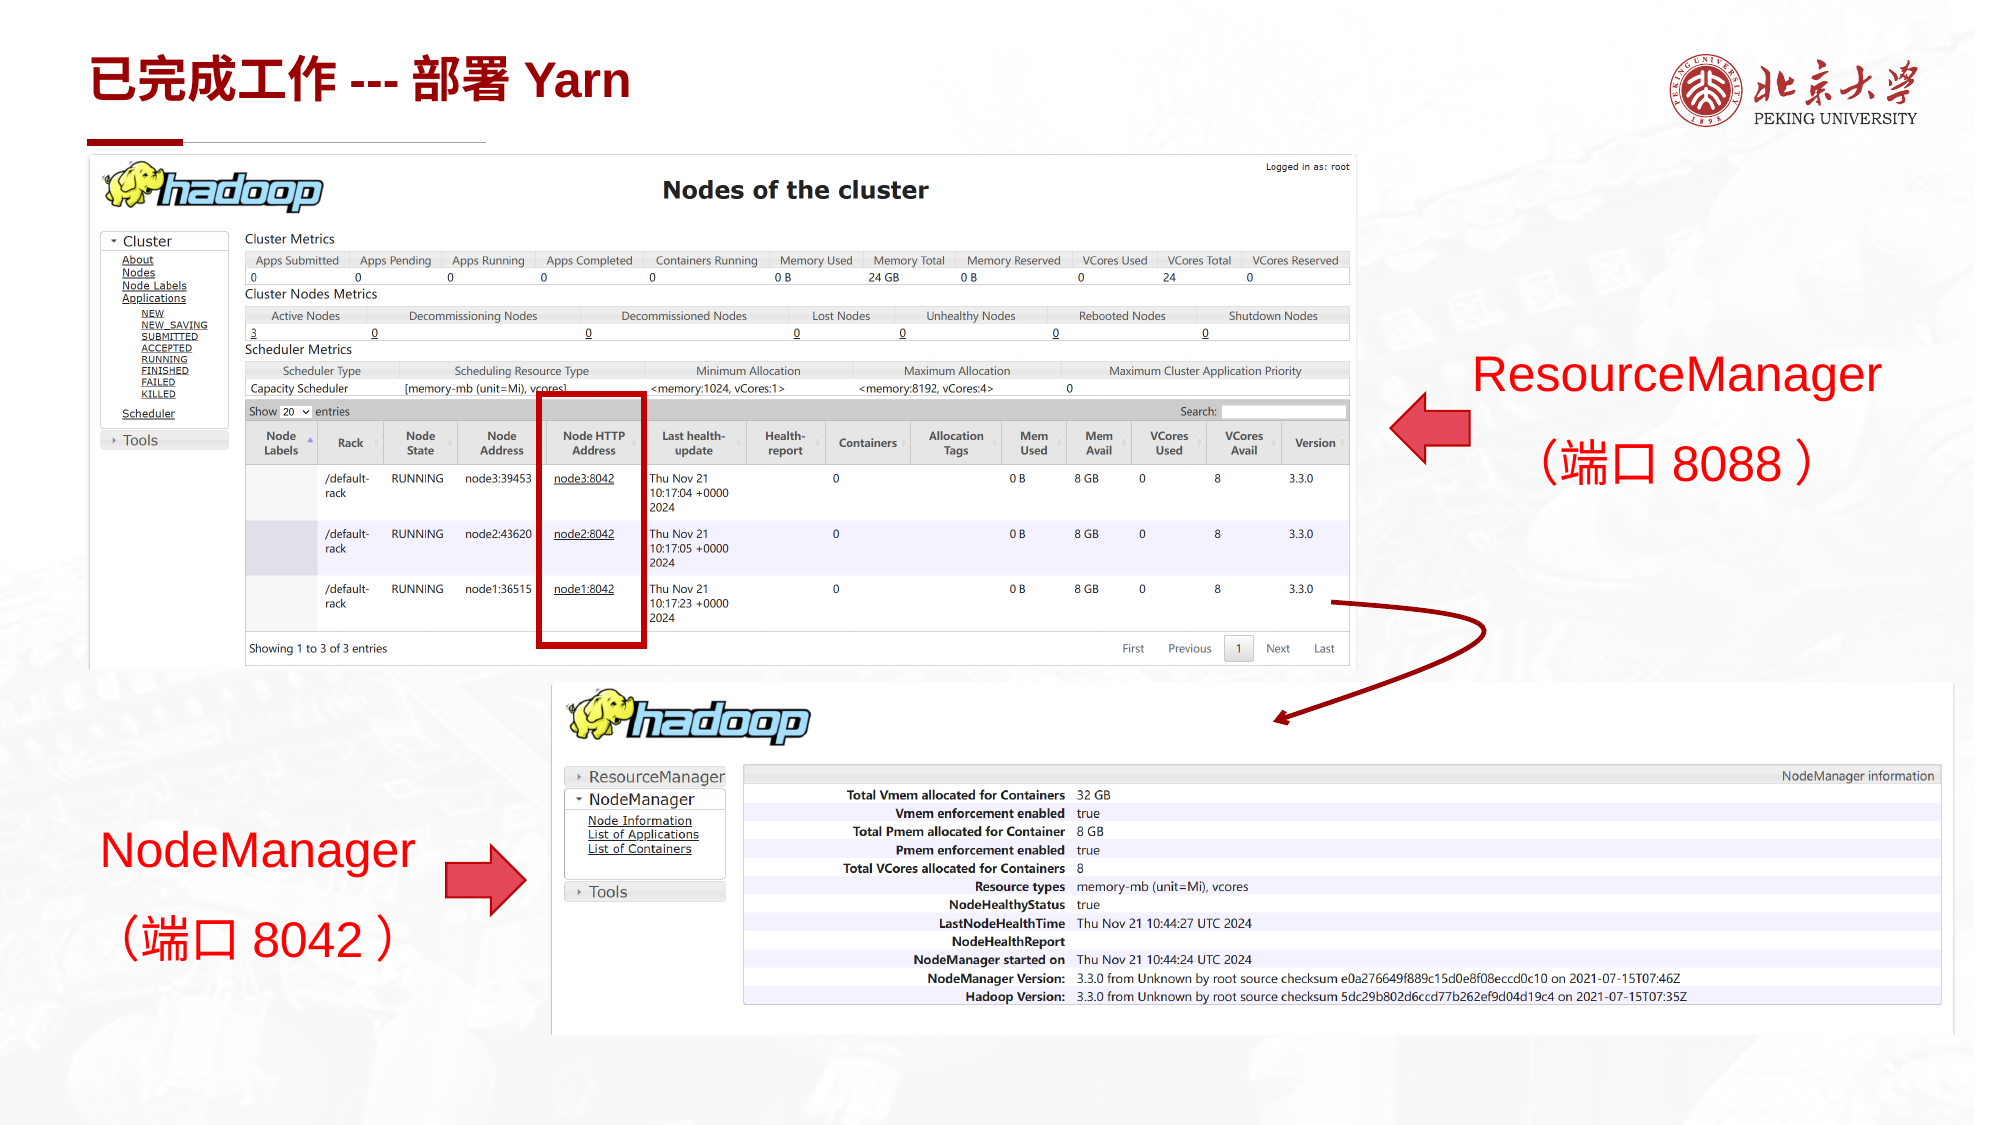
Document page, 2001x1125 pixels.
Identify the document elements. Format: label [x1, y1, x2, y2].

text_box [1669, 54, 1918, 128]
picture [0, 0, 1975, 1125]
